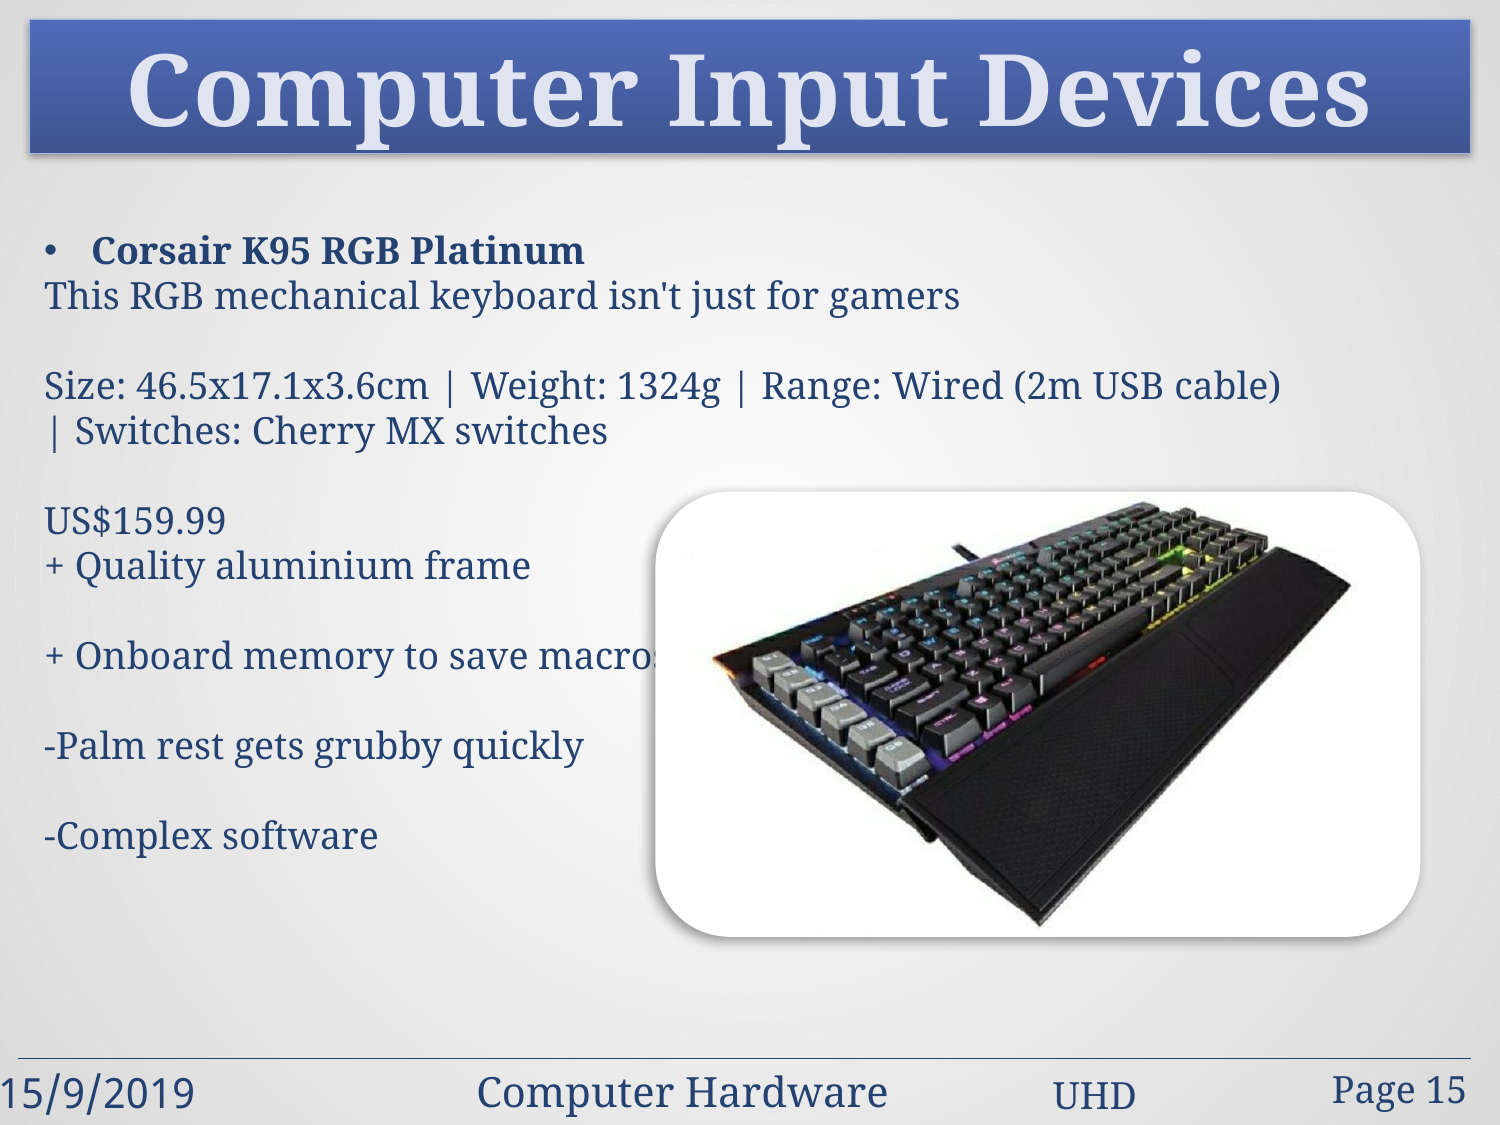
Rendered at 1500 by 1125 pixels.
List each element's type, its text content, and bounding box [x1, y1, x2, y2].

text_box Page 15 [1299, 1058, 1483, 1119]
text_box UHD [904, 1066, 1152, 1124]
text_box Computer Input Devices [29, 19, 1471, 154]
text_box 15/9/2019 [0, 1059, 210, 1125]
text_box Computer Hardware [454, 1066, 904, 1124]
text_box Corsair K95 RGB Platinum This RGB mechanical keyboard isn't just for gamers Size: 46.5x17.1x3.6cm | Weight: 1324g | Range: Wired (2m USB cable) | Switches: Cherry MX switches US$159.99 + Quality aluminium frame + Onboard memory to save macros -Palm rest gets grubby quickly -Complex software [29, 219, 1483, 865]
picture [655, 491, 1421, 938]
